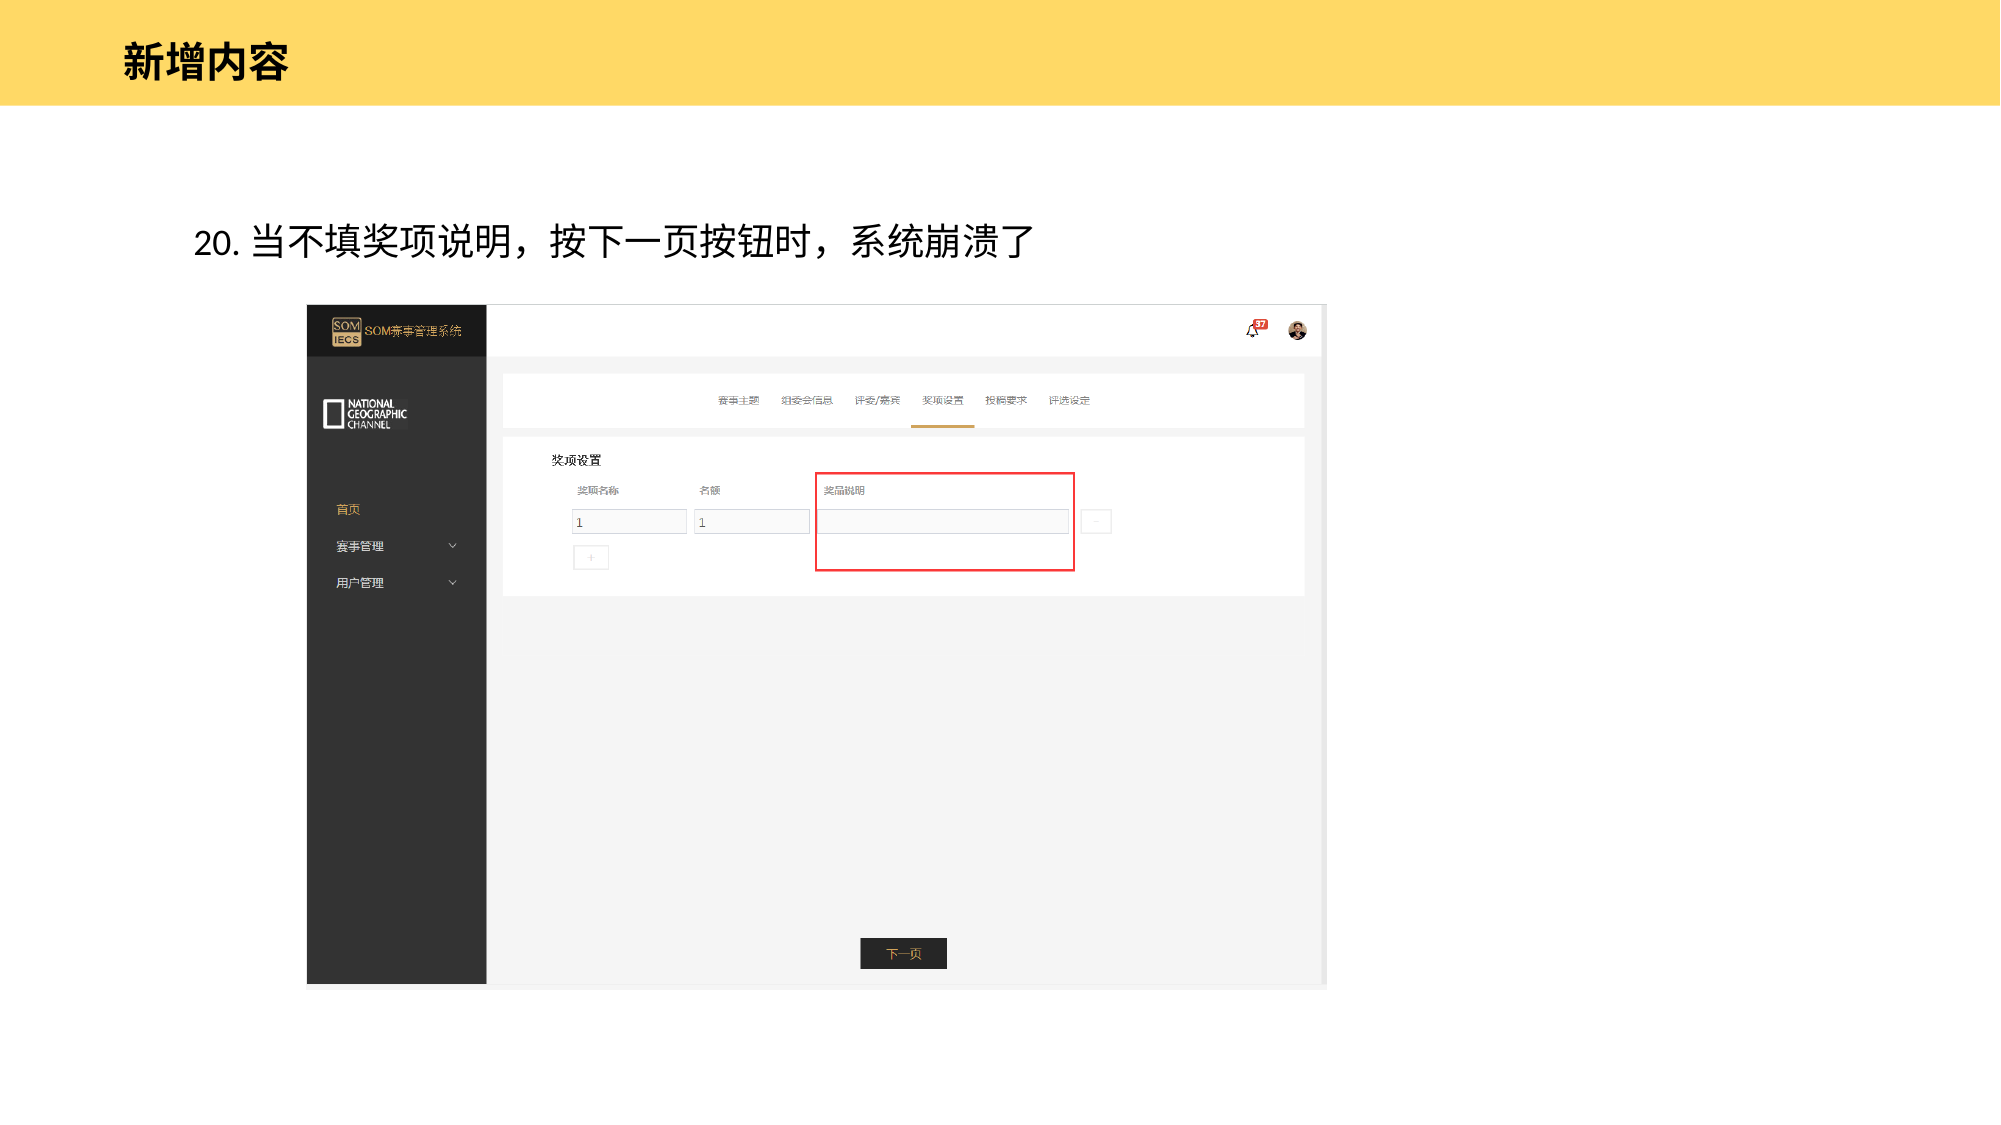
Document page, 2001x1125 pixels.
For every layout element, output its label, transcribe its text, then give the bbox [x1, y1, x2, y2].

text_box 20.当不填奖项说明，按下一页按钮时，系统崩溃了 [178, 211, 1401, 271]
picture [306, 304, 1327, 990]
text_box 新增内容 [108, 28, 416, 94]
text_box [0, 0, 2000, 107]
